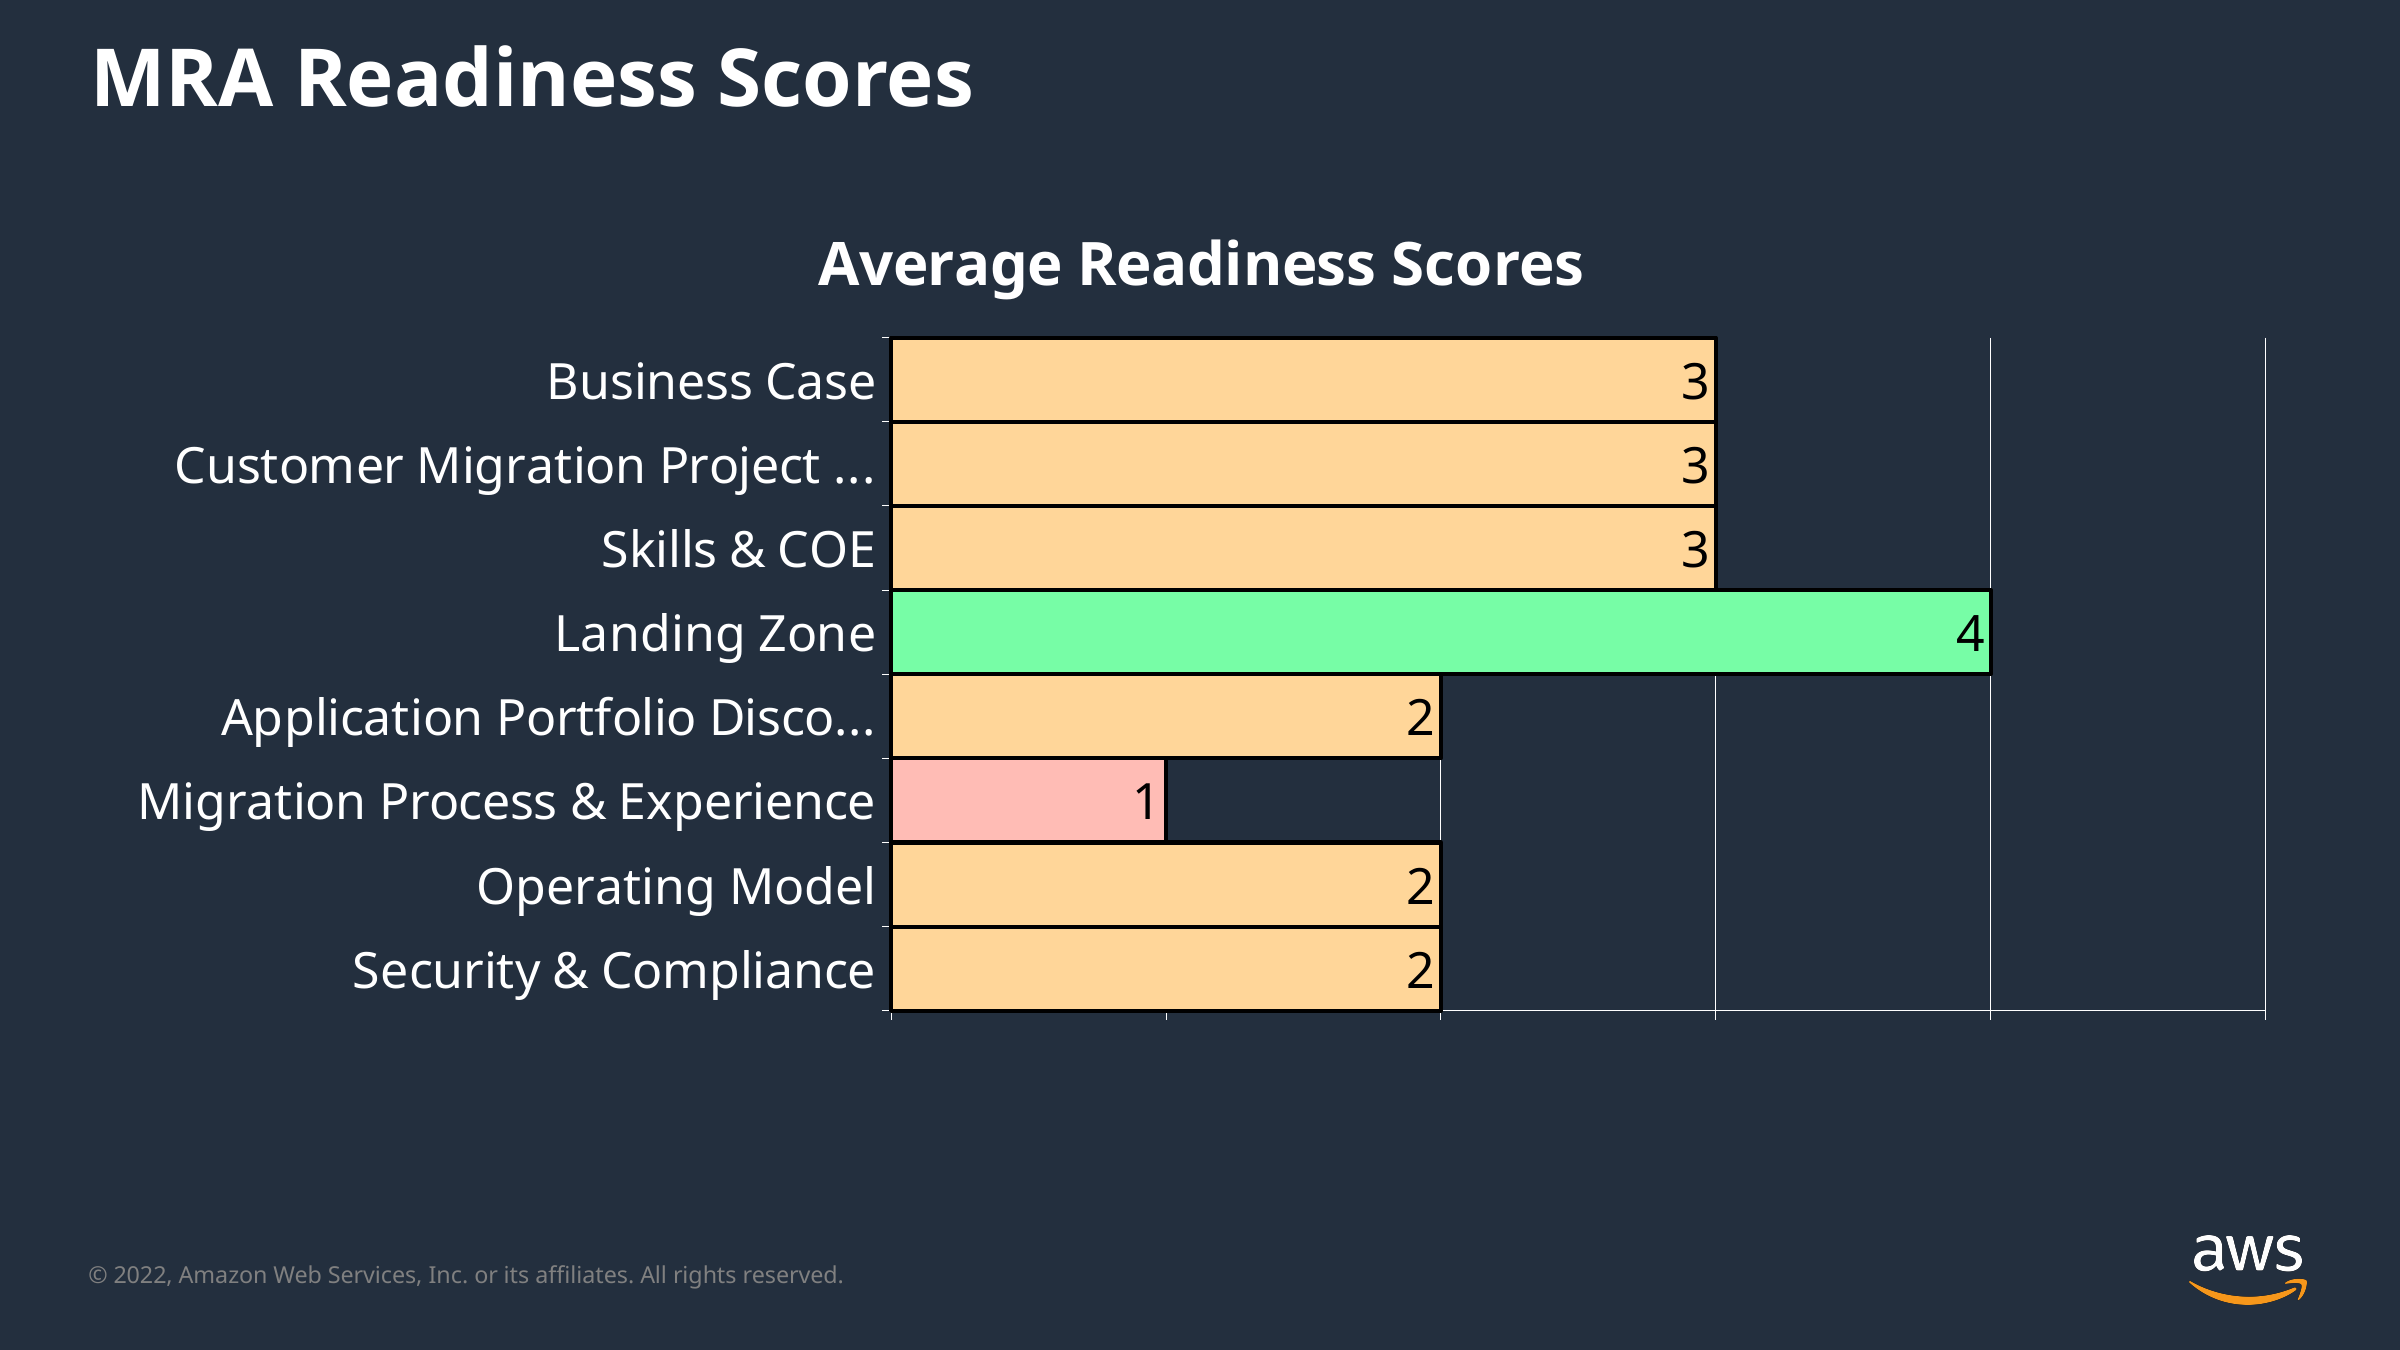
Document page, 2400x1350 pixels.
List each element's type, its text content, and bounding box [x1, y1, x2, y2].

picture [2189, 1235, 2307, 1305]
title MRA Readiness Scores [90, 30, 2307, 179]
chart [92, 178, 2310, 1028]
